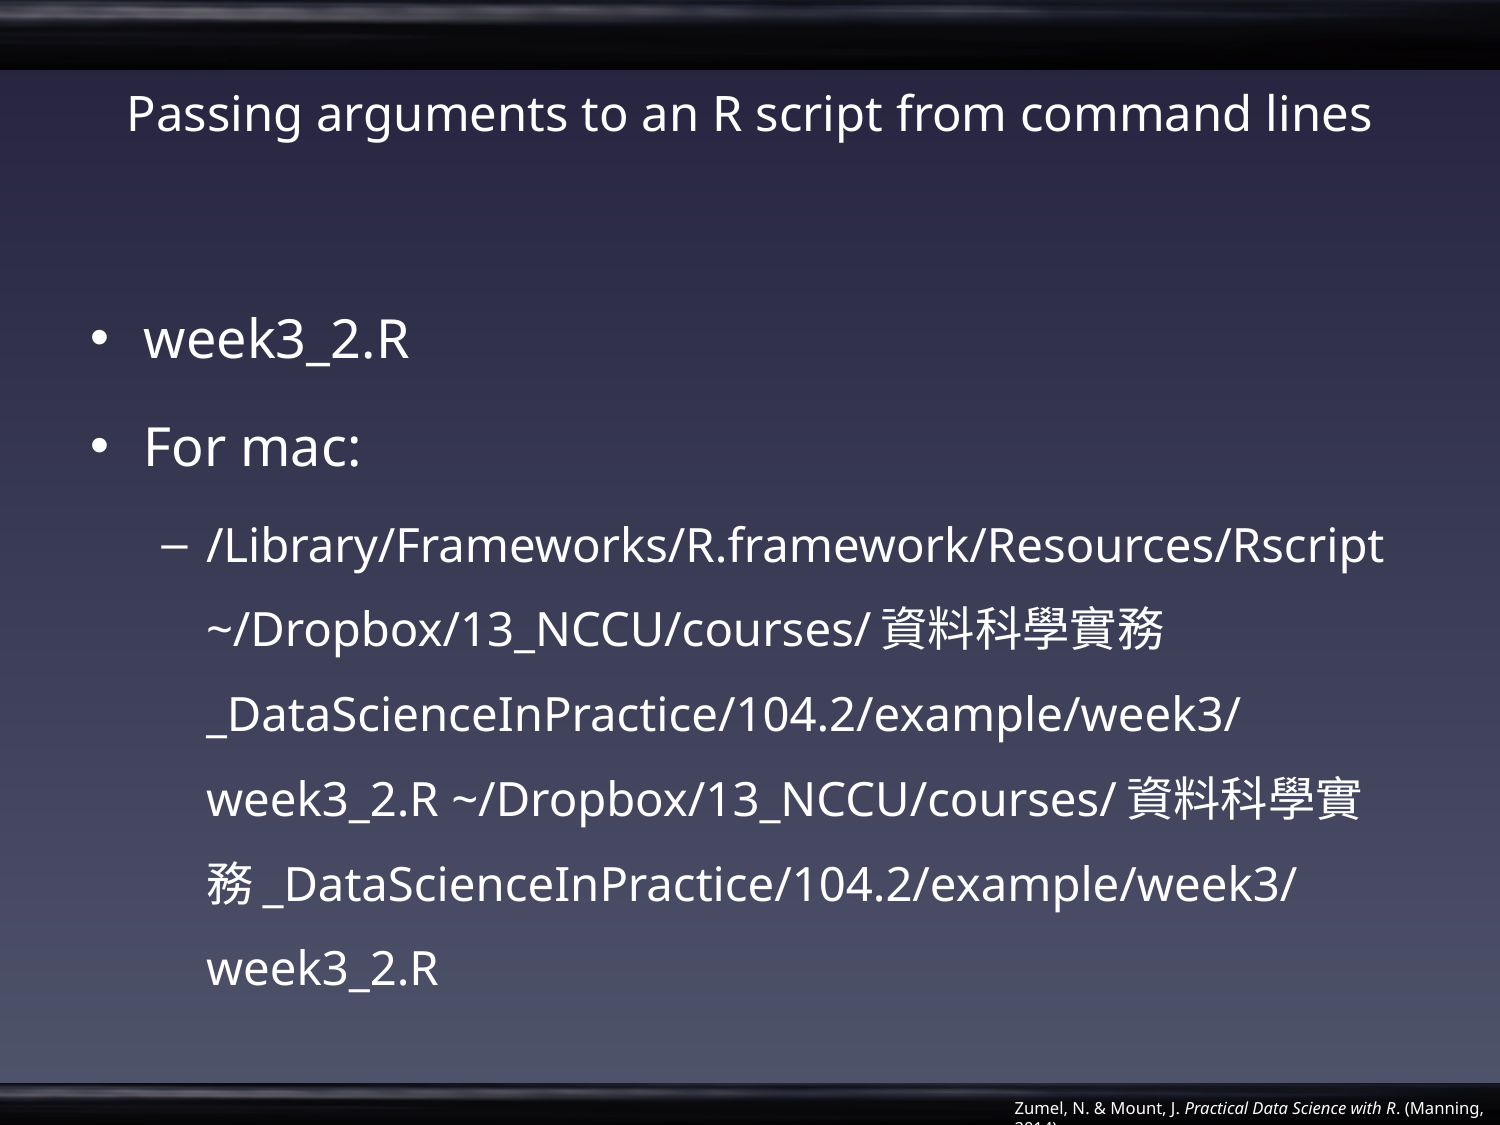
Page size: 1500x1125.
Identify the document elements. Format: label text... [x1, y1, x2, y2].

list week3_2.R For mac: /Library/Frameworks/R.framework/Resources/Rscript ~/Dropbox/13_NCCU/courses/資料科學實務_DataScienceInPractice/104.2/example/week3/week3_2.R ~/Dropbox/13_NCCU/courses/資料科學實務_DataScienceInPractice/104.2/example/week3/week3_2.R [75, 262, 1425, 1005]
picture [0, 1083, 1500, 1125]
title Passing arguments to an R script from command lines [75, 75, 1425, 262]
picture [0, 0, 1500, 70]
